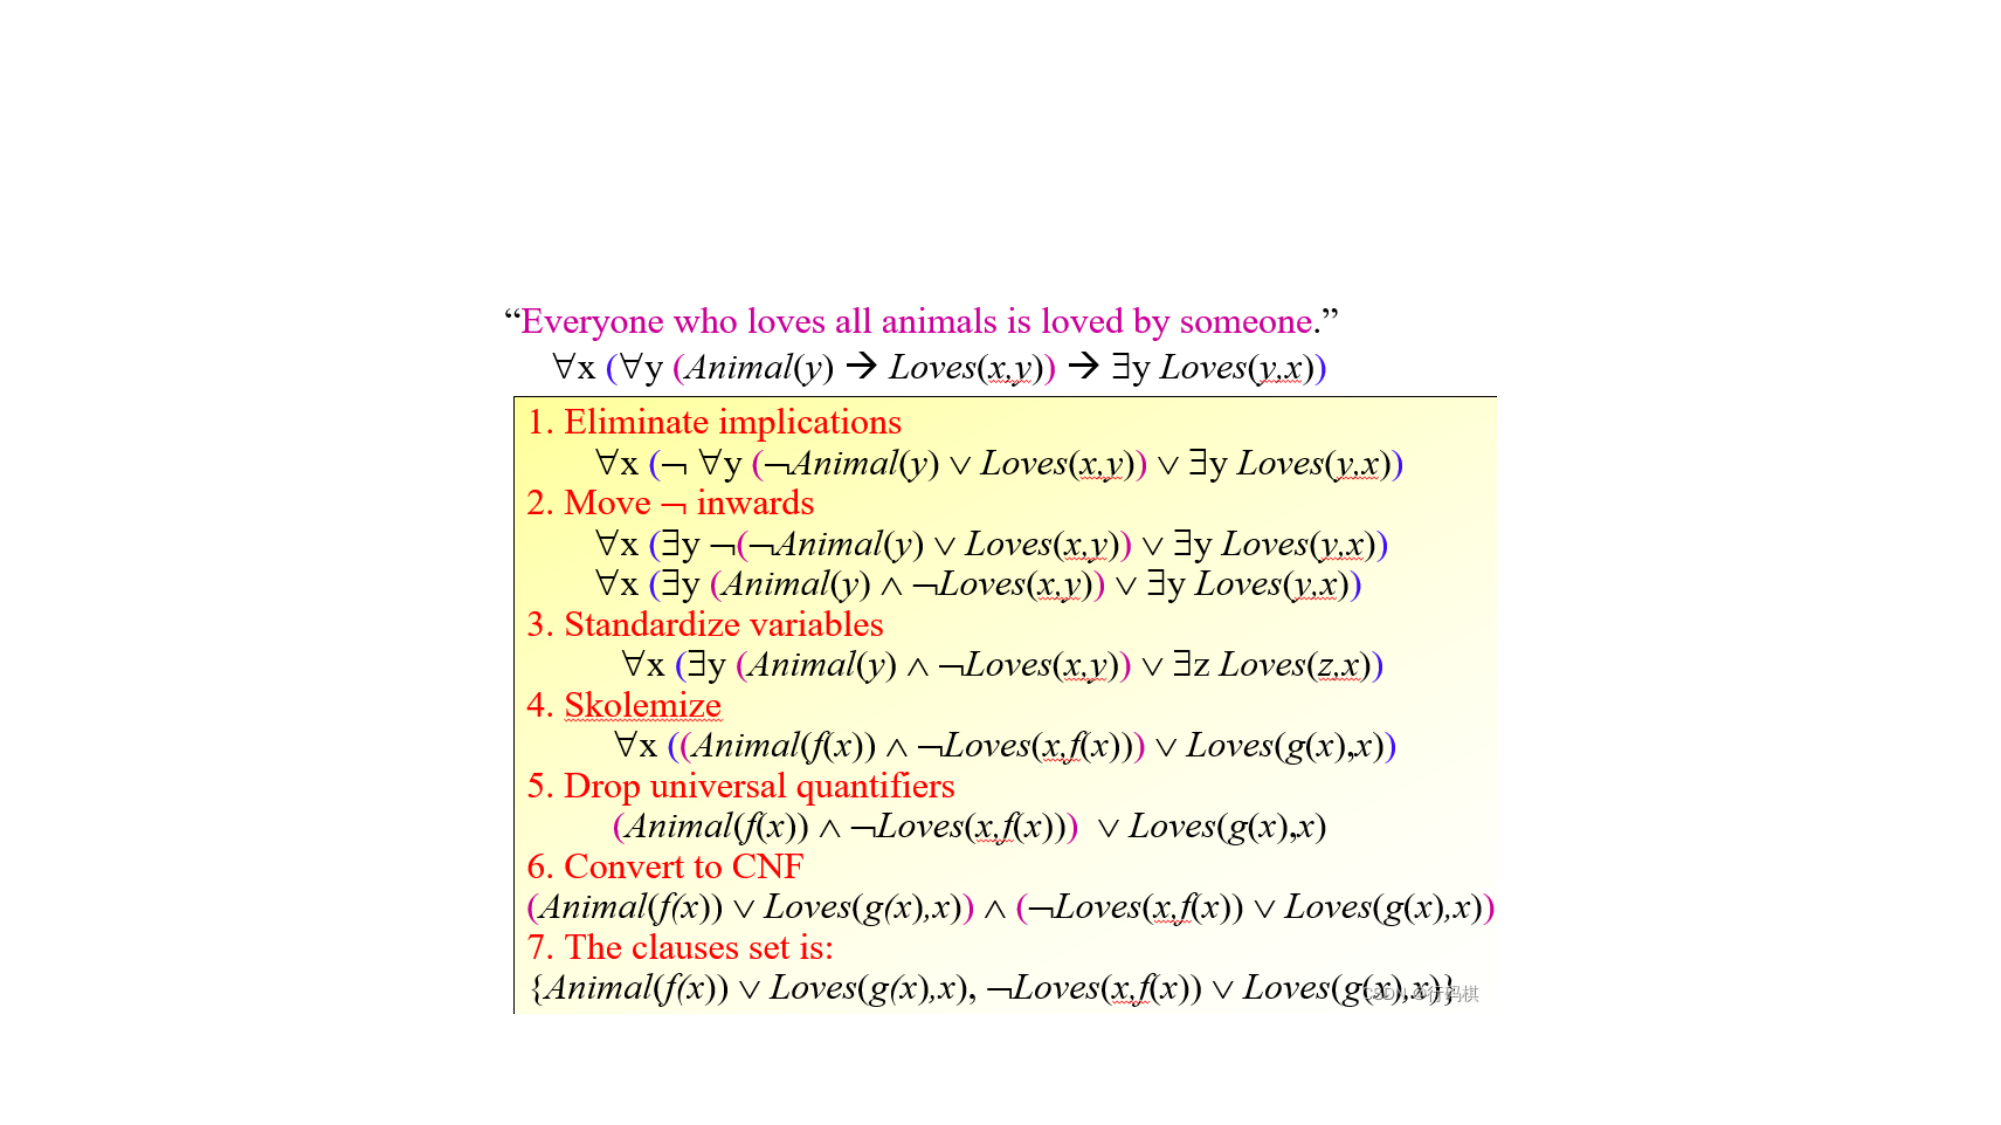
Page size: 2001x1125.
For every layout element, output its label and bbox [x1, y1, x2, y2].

list [503, 299, 1497, 1014]
